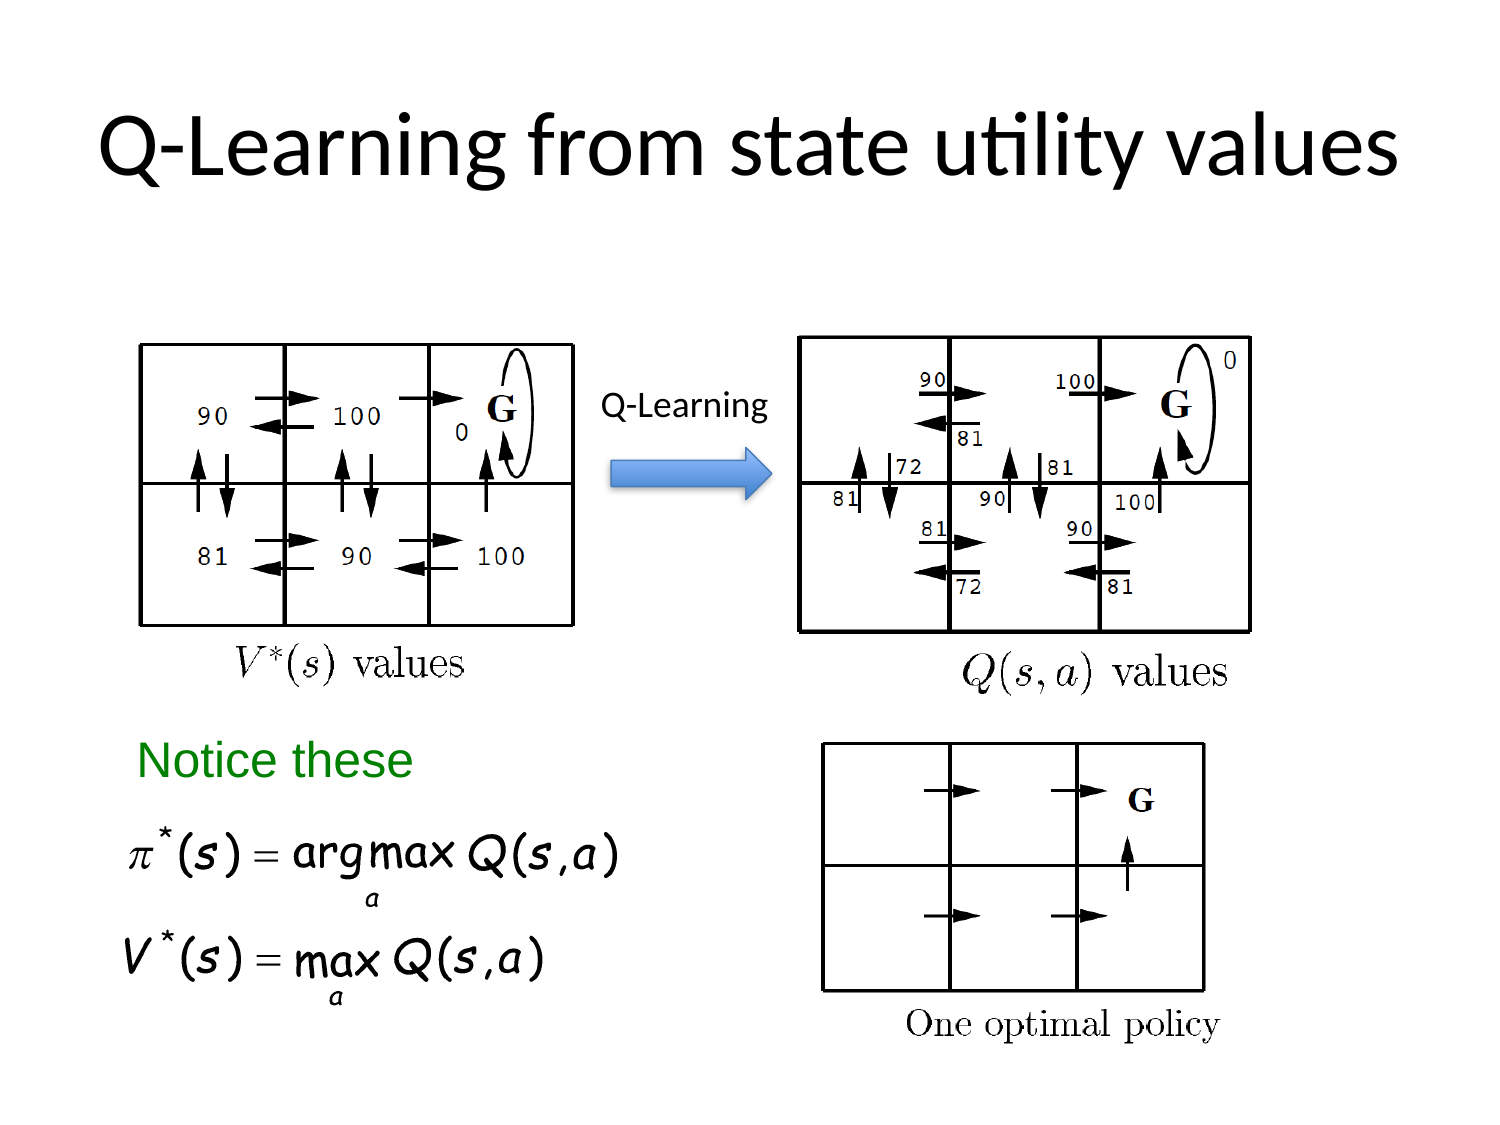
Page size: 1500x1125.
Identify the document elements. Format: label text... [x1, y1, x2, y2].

text_box Q-Learning [616, 372, 766, 433]
title Q-Learning from state utility values [75, 45, 1425, 233]
picture [121, 814, 627, 1016]
picture [805, 719, 1269, 1056]
text_box Notice these [121, 720, 433, 796]
picture [771, 304, 1289, 717]
text_box [616, 447, 766, 500]
picture [121, 321, 612, 695]
